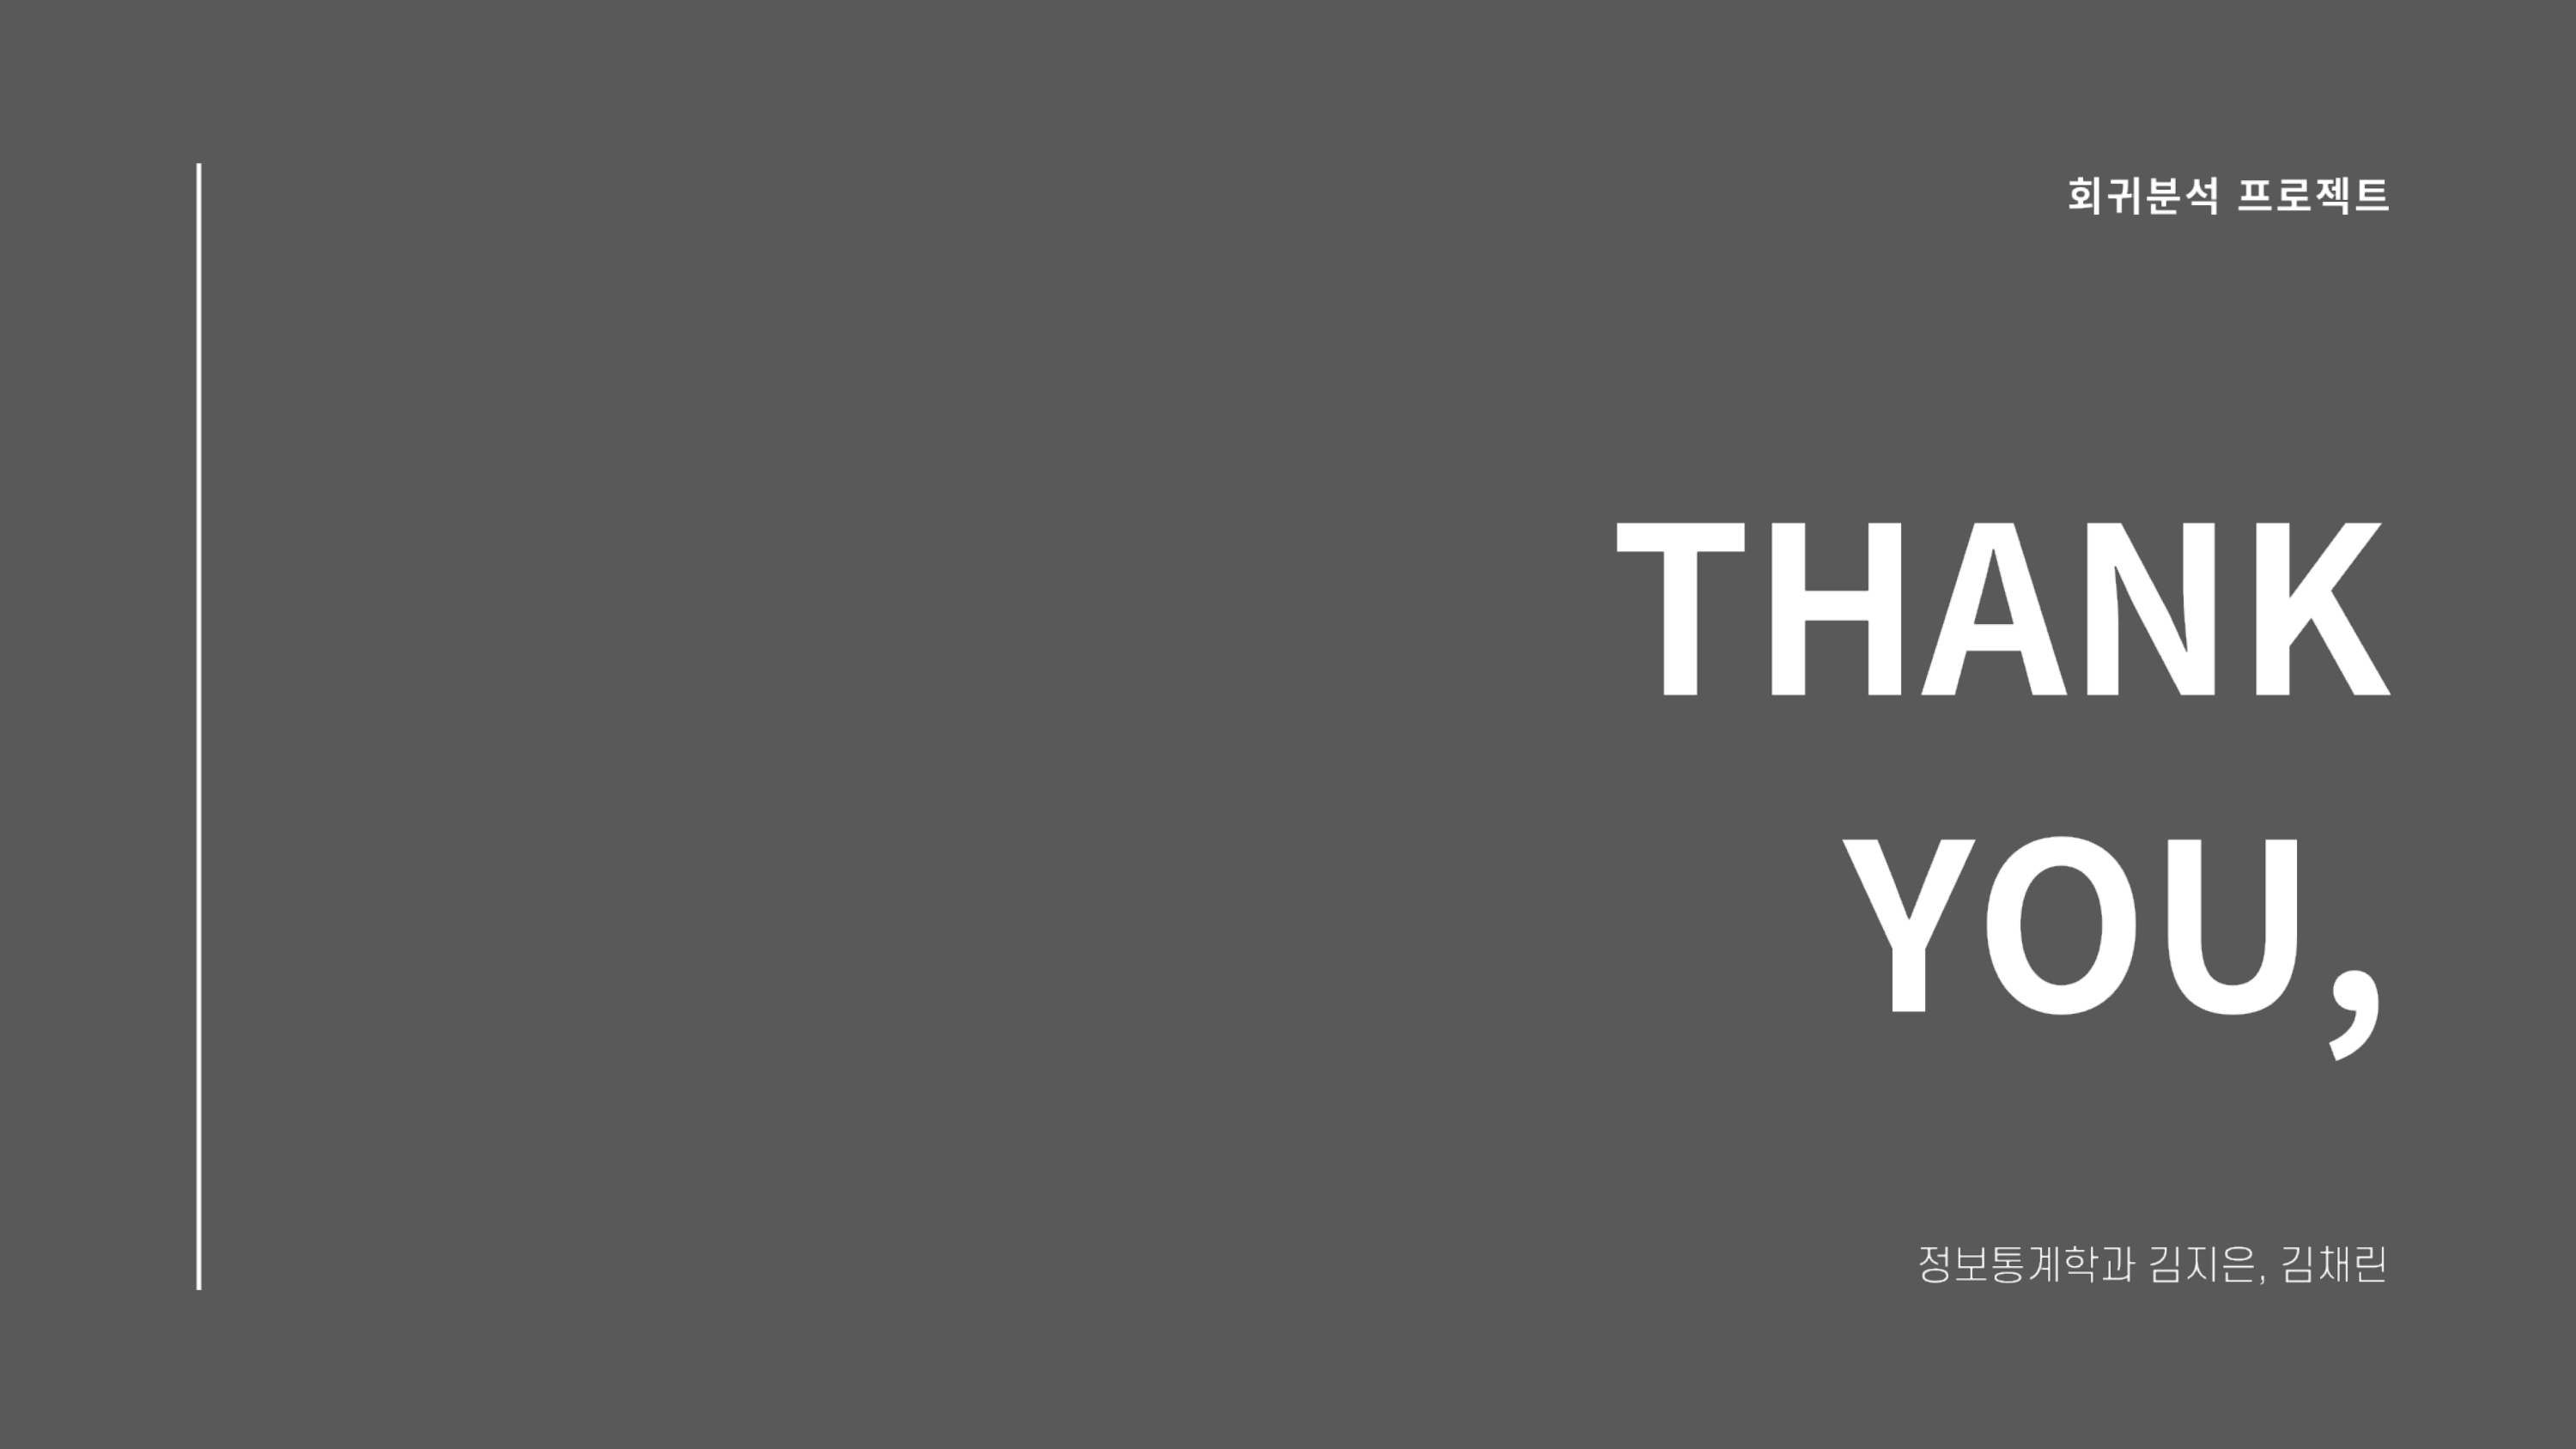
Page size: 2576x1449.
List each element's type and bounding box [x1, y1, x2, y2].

picture [190, 737, 208, 1289]
picture [963, 399, 2506, 1182]
picture [1516, 1231, 2409, 1311]
picture [1687, 159, 2409, 242]
text_box [0, 717, 762, 737]
picture [190, 164, 208, 717]
